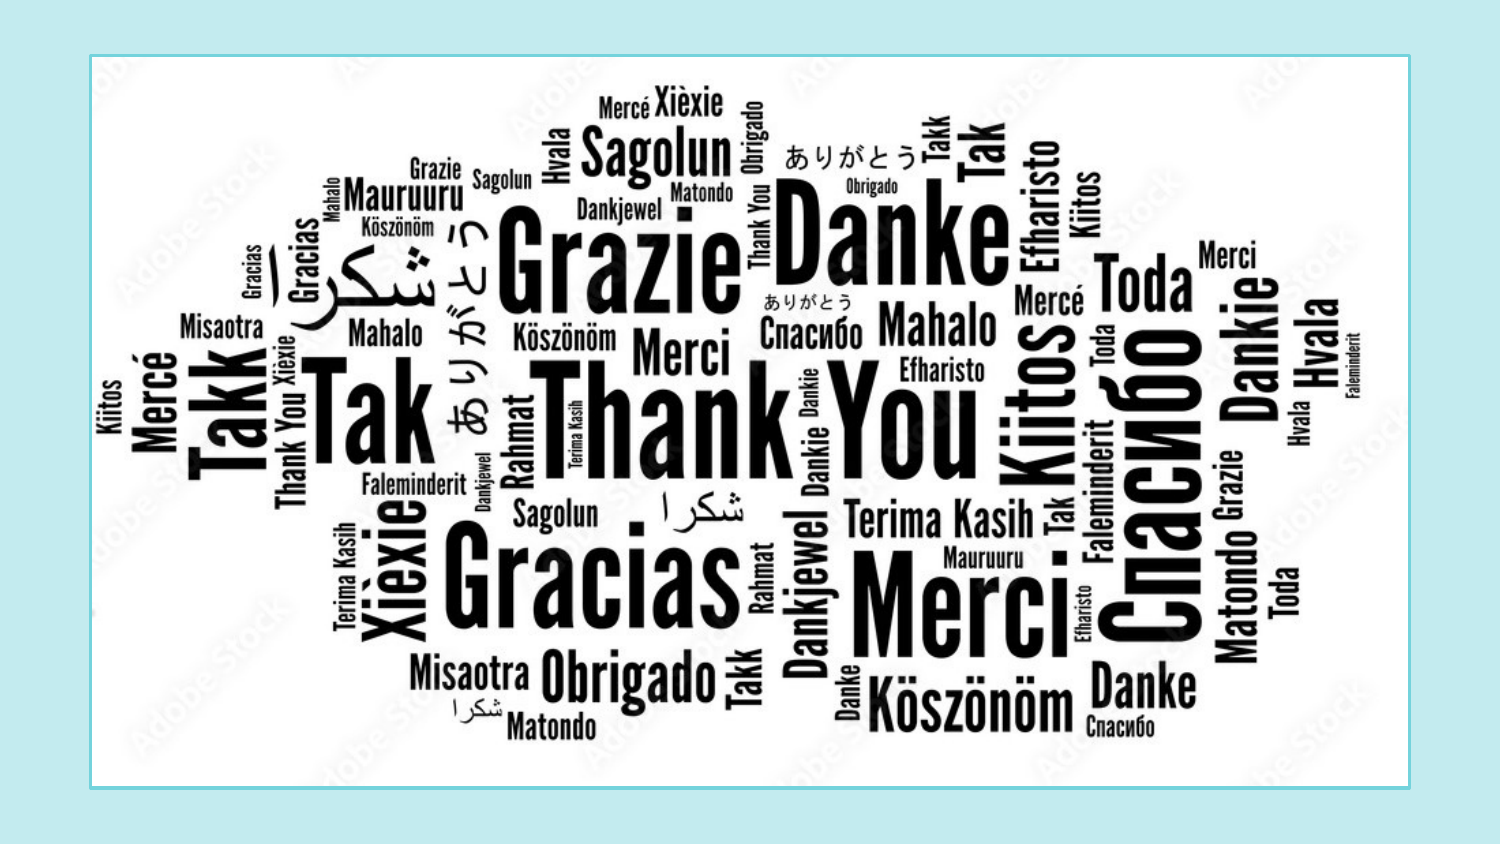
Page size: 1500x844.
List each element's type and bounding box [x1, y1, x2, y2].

picture [92, 57, 1408, 787]
